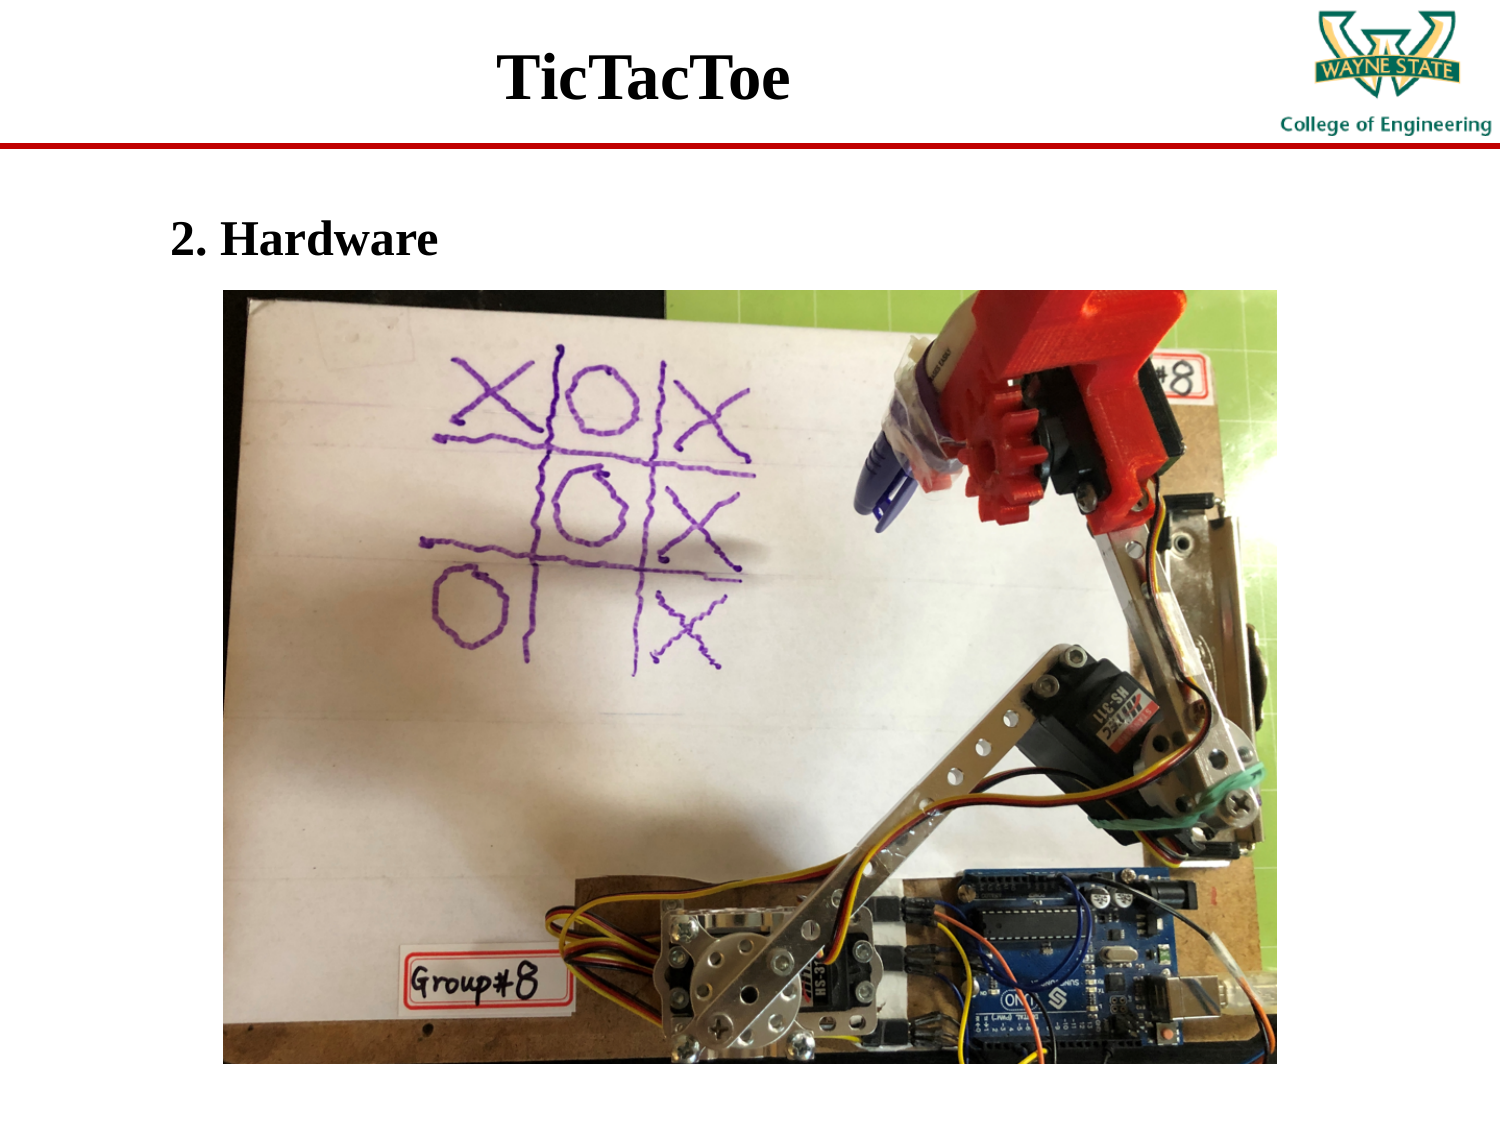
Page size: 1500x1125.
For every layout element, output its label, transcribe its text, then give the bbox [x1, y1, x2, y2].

text_box 2. Hardware [155, 198, 683, 273]
text_box TicTacToe [482, 25, 807, 121]
picture [223, 290, 1277, 1064]
picture [1269, 4, 1499, 136]
